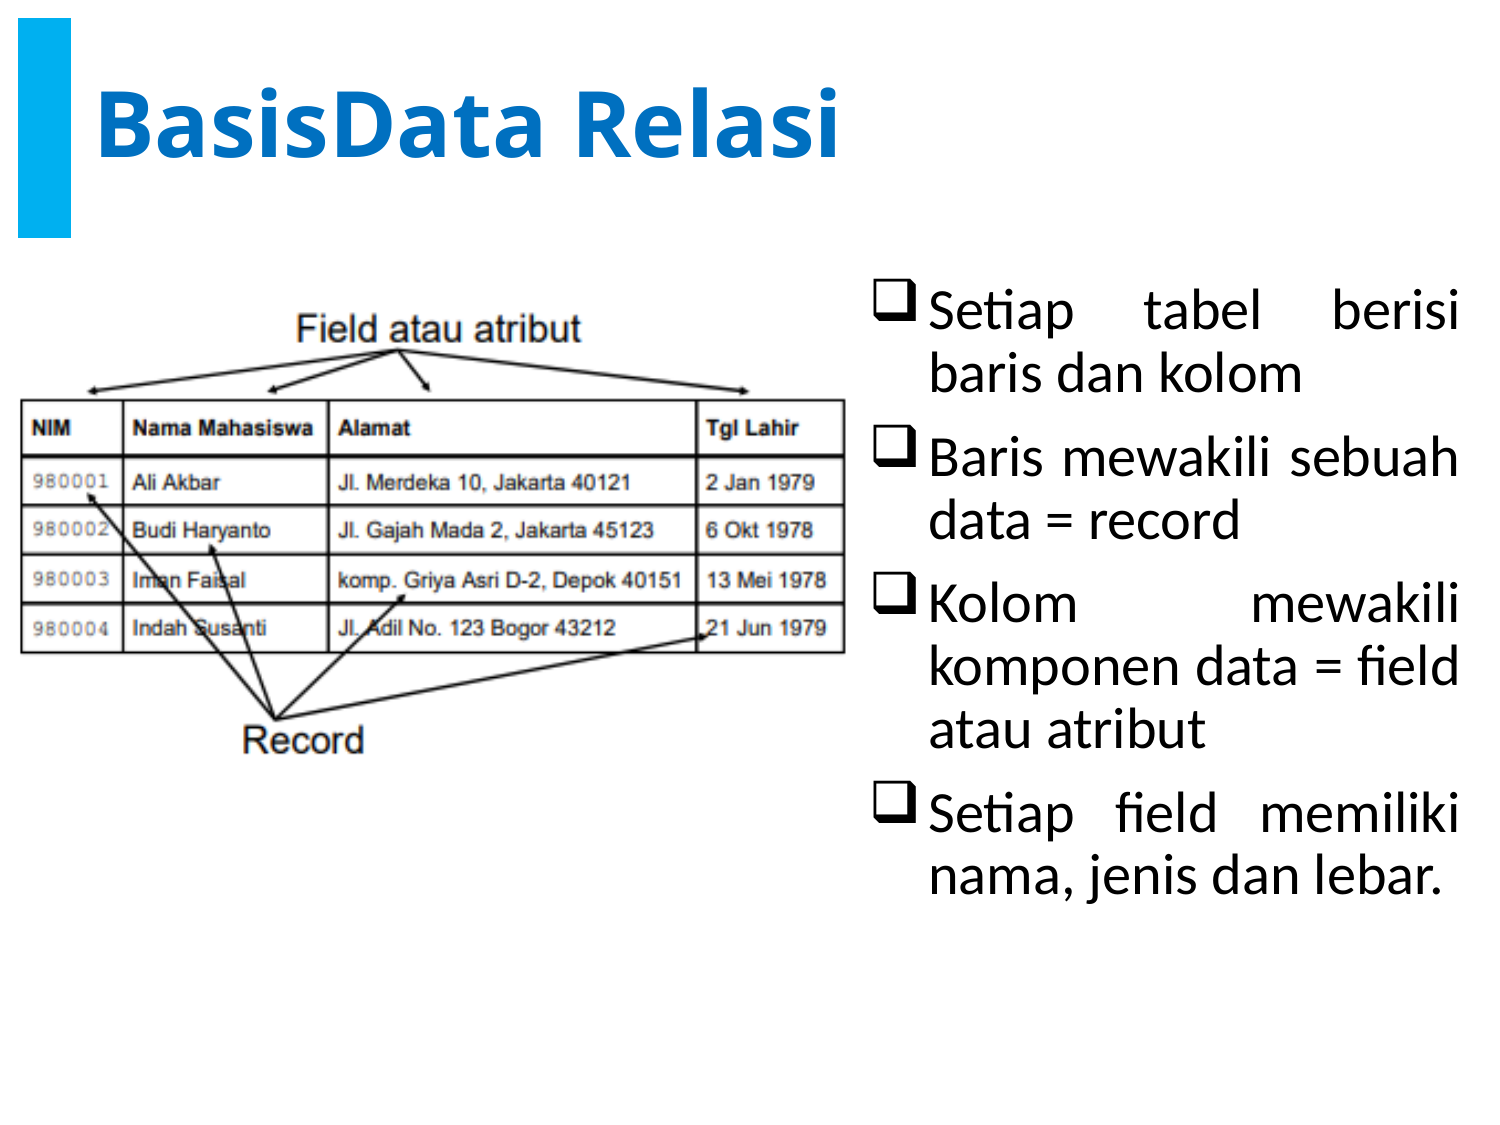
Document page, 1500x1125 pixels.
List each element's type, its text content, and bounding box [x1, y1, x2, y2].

title BasisData Relasi [78, 19, 1443, 237]
picture [19, 302, 854, 777]
list Setiap tabel berisi baris dan kolom Baris mewakili sebuah data = record Kolom mewakili komponen data = field atau atribut Setiap field memiliki nama, jenis dan lebar. [853, 272, 1476, 1070]
